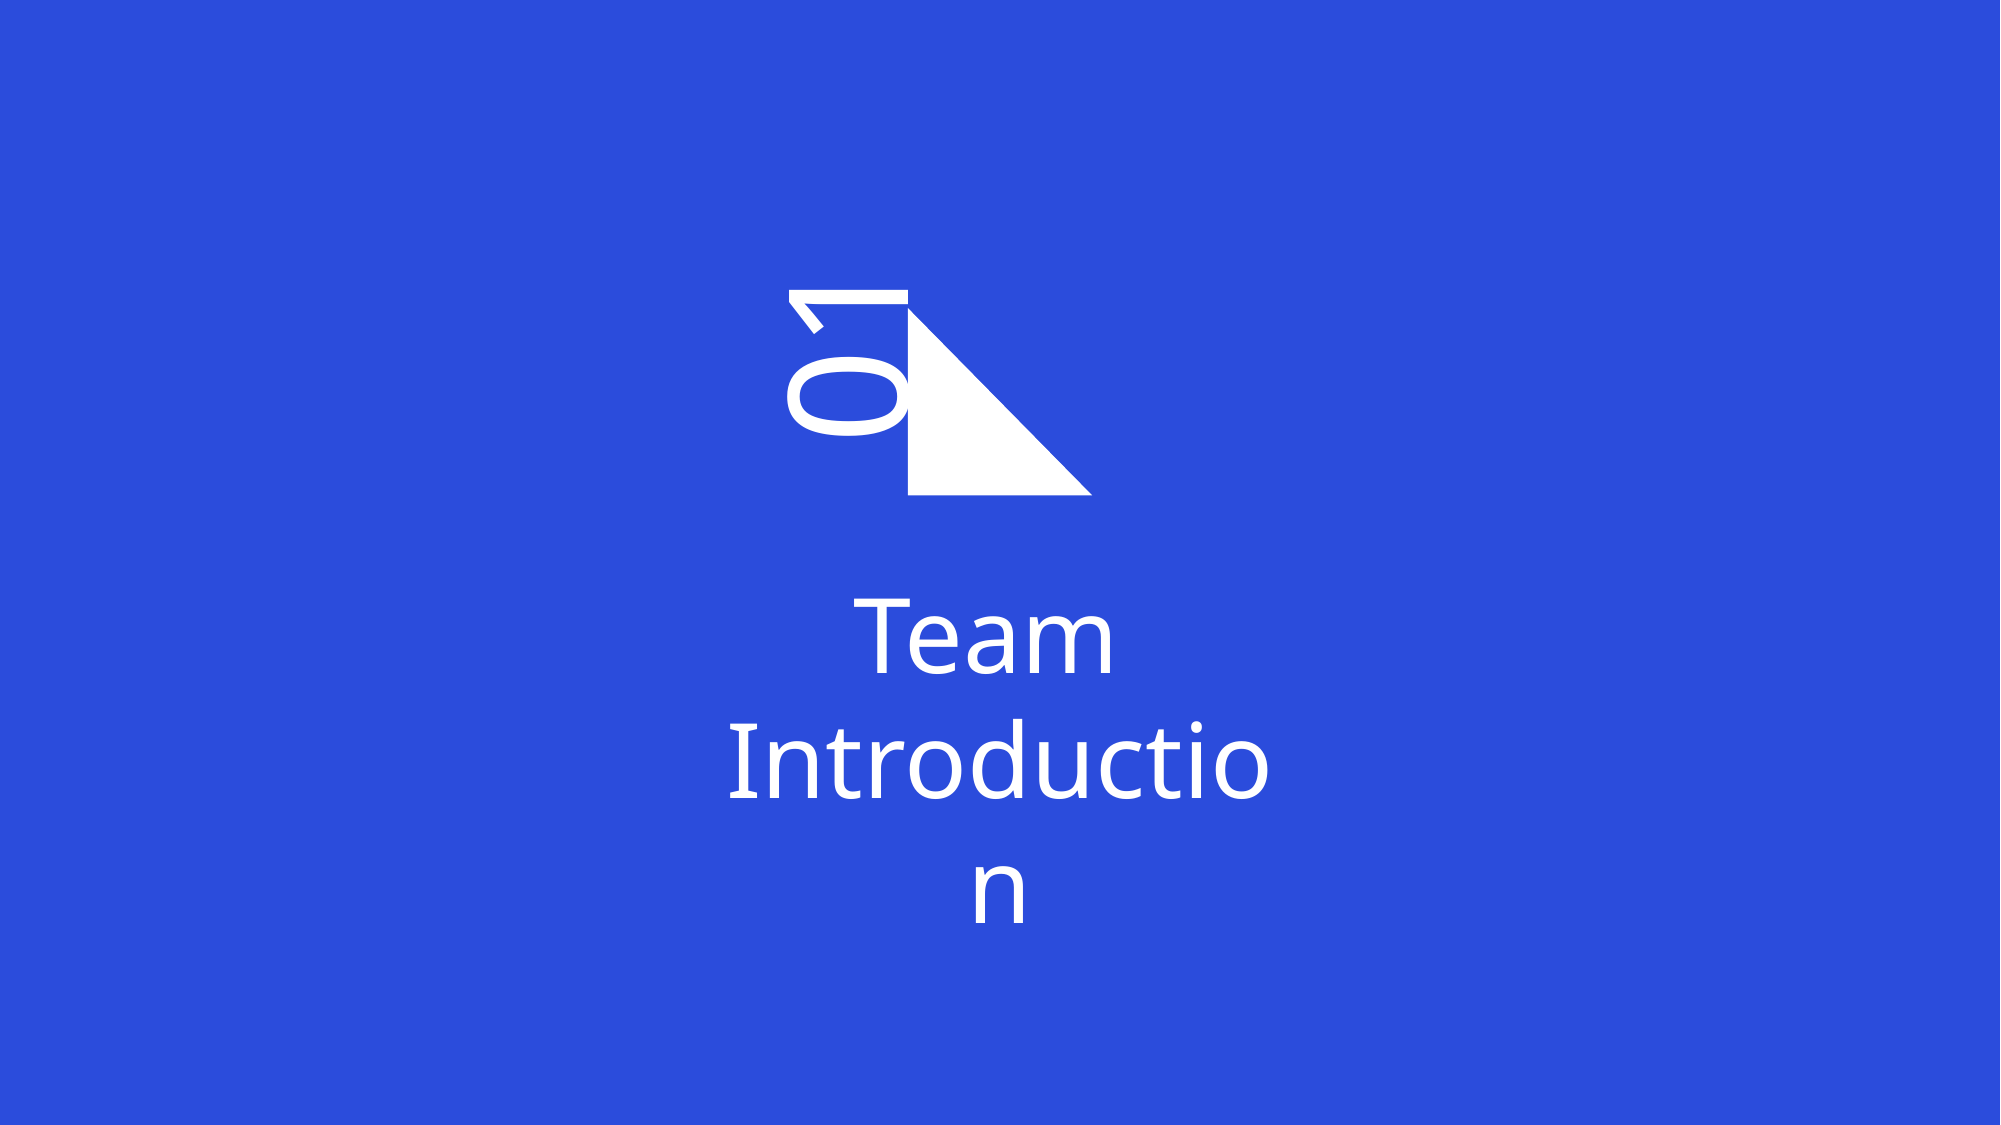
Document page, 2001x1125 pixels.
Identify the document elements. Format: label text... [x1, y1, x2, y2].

text_box [906, 365, 1096, 497]
text_box 01 [734, 216, 967, 460]
text_box Team Introduction [685, 562, 1315, 953]
